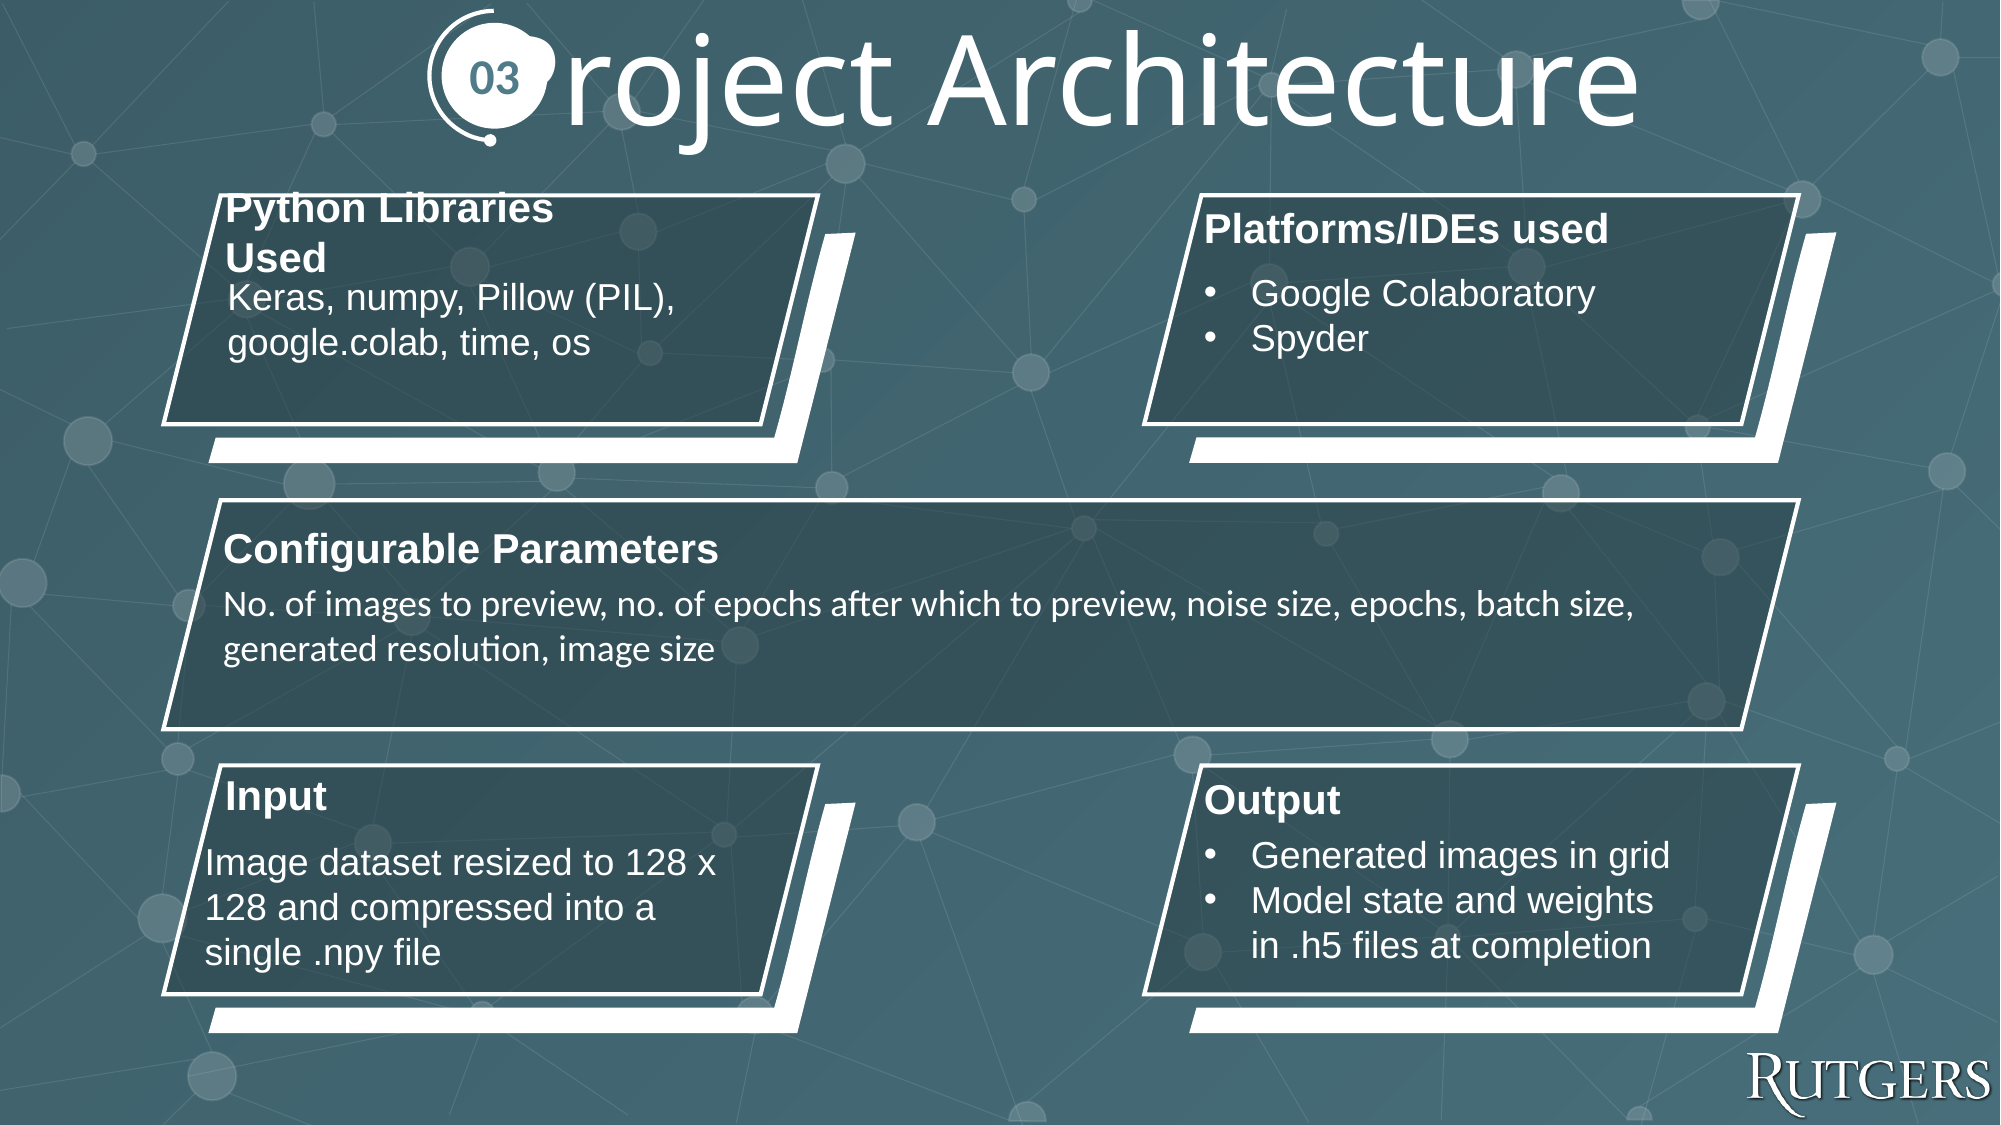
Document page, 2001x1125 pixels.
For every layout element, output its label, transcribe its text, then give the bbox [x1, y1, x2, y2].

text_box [429, 10, 560, 141]
picture [1747, 1053, 2000, 1125]
text_box Project Architecture [0, 0, 2000, 159]
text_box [163, 194, 1837, 1034]
